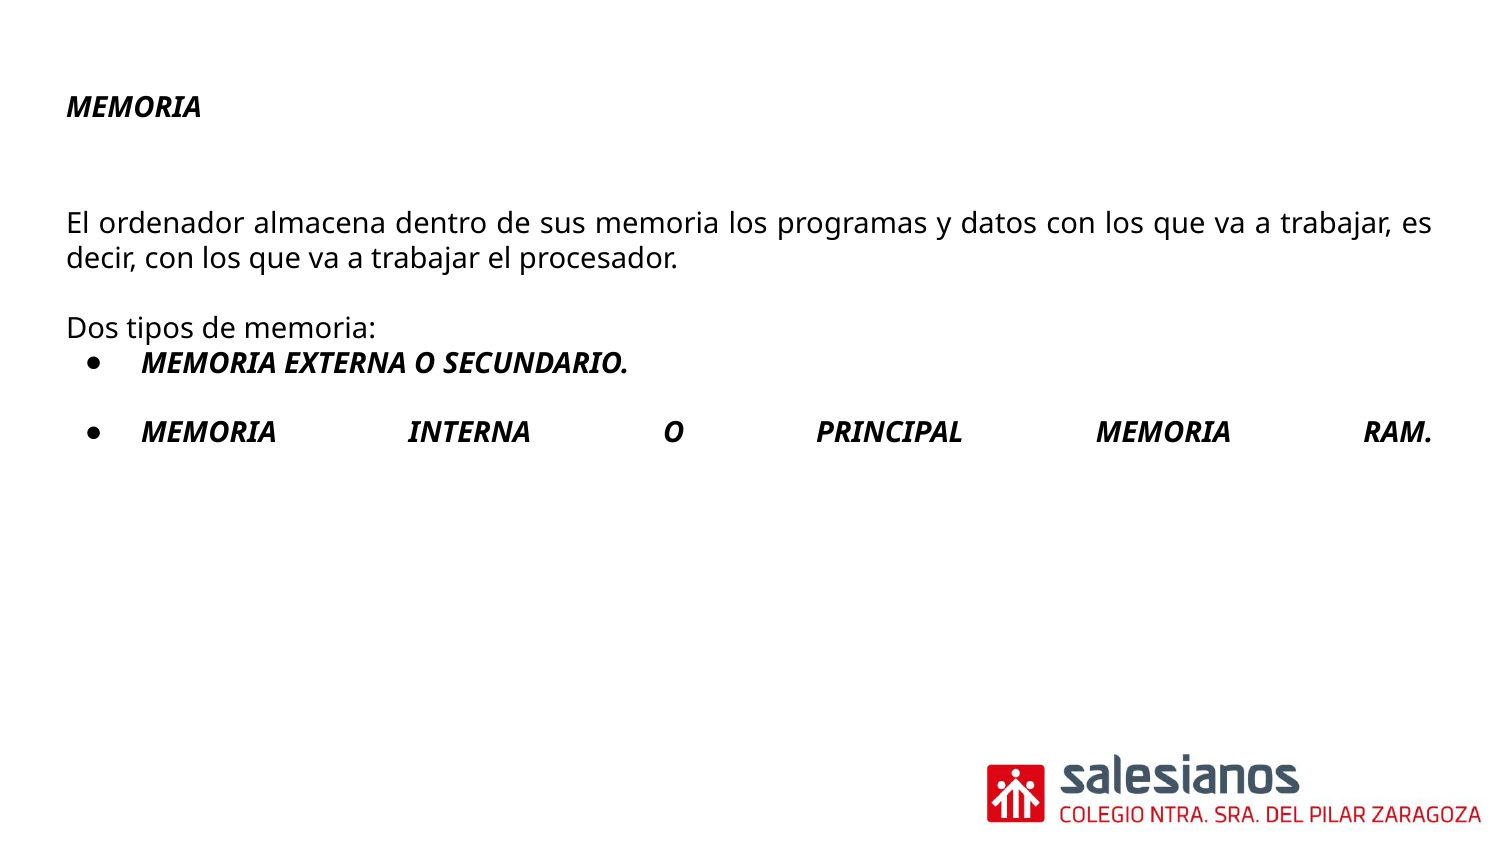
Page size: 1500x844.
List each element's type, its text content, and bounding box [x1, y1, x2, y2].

list El ordenador almacena dentro de sus memoria los programas y datos con los que va a trabajar, es decir, con los que va a trabajar el procesador. Dos tipos de memoria: MEMORIA EXTERNA O SECUNDARIO. MEMORIA INTERNA O PRINCIPAL MEMORIA RAM. [51, 189, 1449, 750]
picture [970, 741, 1500, 844]
title MEMORIA [51, 72, 1449, 167]
